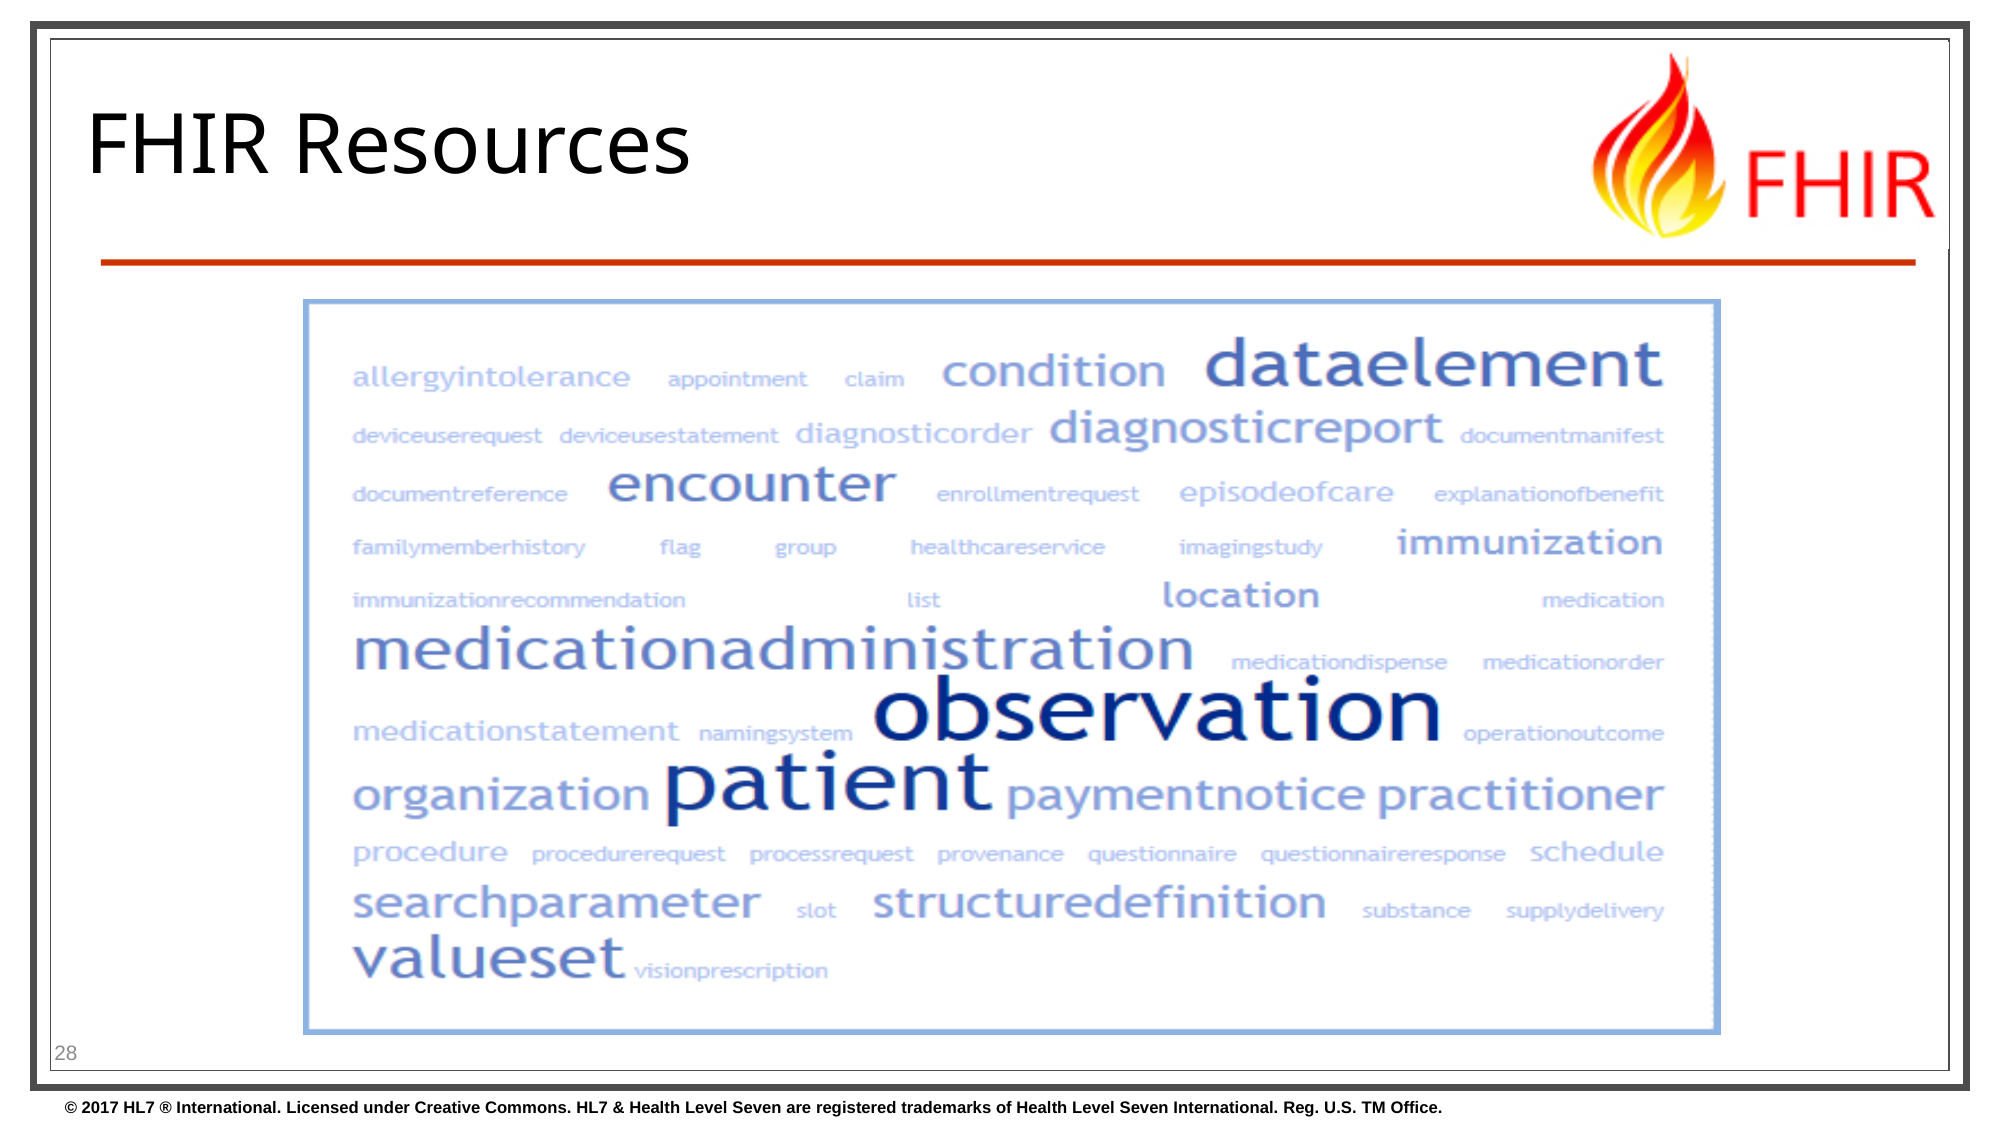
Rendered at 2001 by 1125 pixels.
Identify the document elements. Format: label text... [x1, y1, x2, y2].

title FHIR Resources [70, 54, 1504, 244]
picture [302, 298, 1723, 1036]
picture [1578, 42, 1949, 249]
slide_number 28 [39, 1034, 197, 1071]
